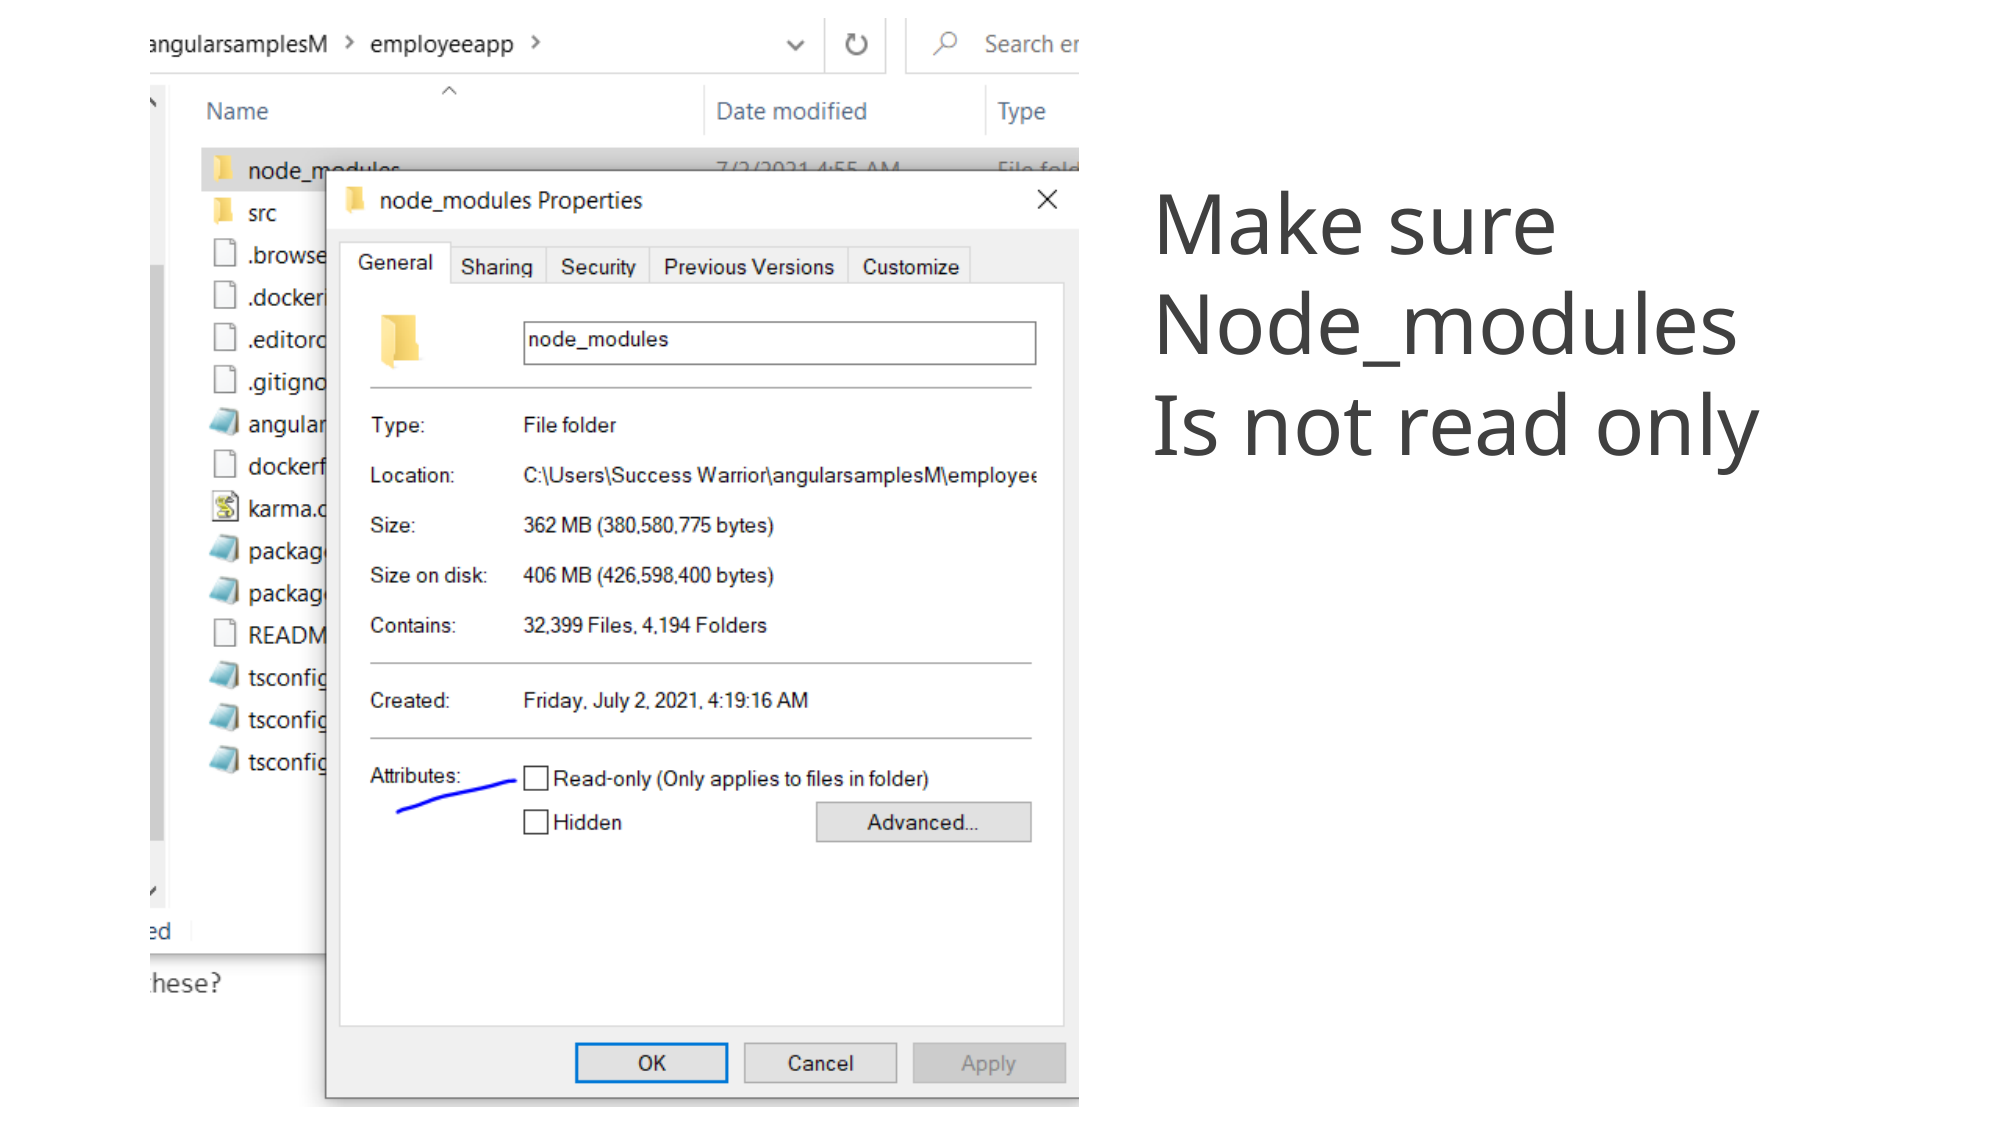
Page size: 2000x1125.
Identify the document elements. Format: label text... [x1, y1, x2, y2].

text_box Make sure Node_modules Is not read only [1151, 171, 1761, 472]
picture [150, 18, 1079, 1107]
